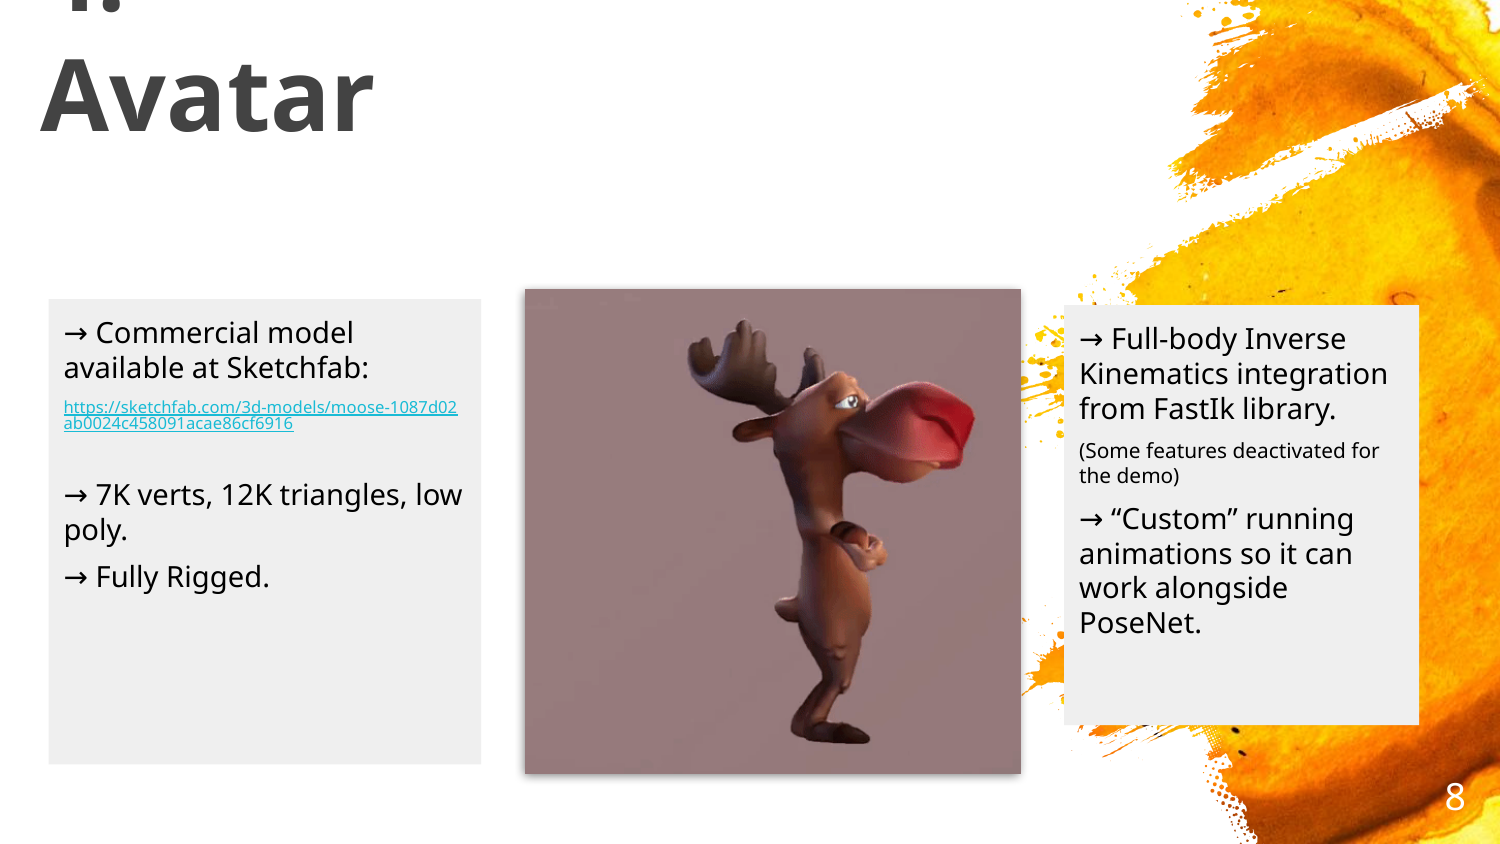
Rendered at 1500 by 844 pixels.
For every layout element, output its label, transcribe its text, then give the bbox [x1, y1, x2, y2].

list → Commercial model available at Sketchfab: https://sketchfab.com/3d-models/moose-1087d02ab0024c458091acae86cf6916 → 7K verts, 12K triangles, low poly. → Fully Rigged. [48, 299, 482, 765]
slide_number ‹#› [1391, 766, 1482, 832]
list → Full-body Inverse Kinematics integration from FastIk library. (Some features deactivated for the demo) → “Custom” running animations so it can work alongside PoseNet. [1064, 305, 1420, 726]
picture [0, 0, 1500, 844]
title 4. Avatar [25, 25, 465, 167]
